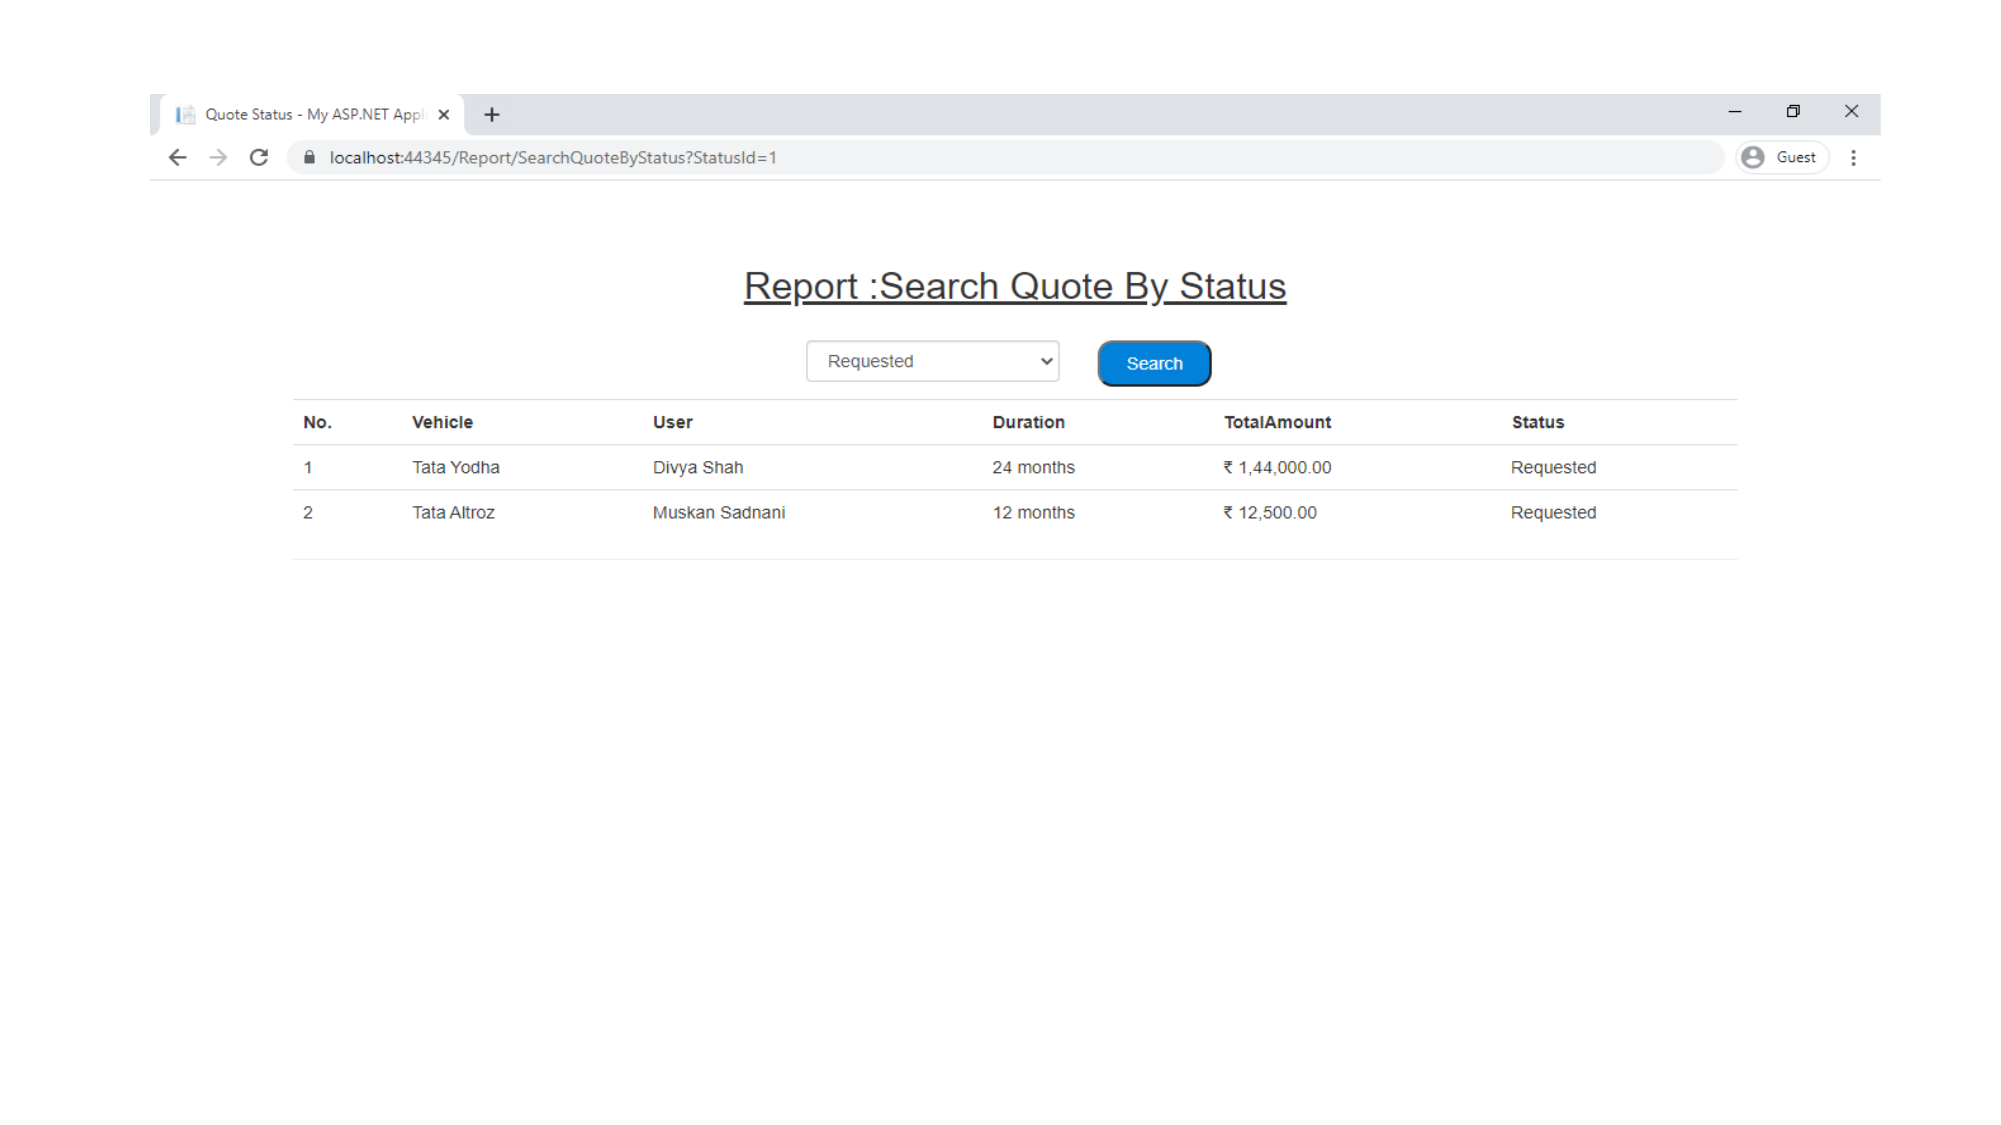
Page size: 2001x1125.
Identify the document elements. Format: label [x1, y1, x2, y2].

list [149, 94, 1881, 961]
